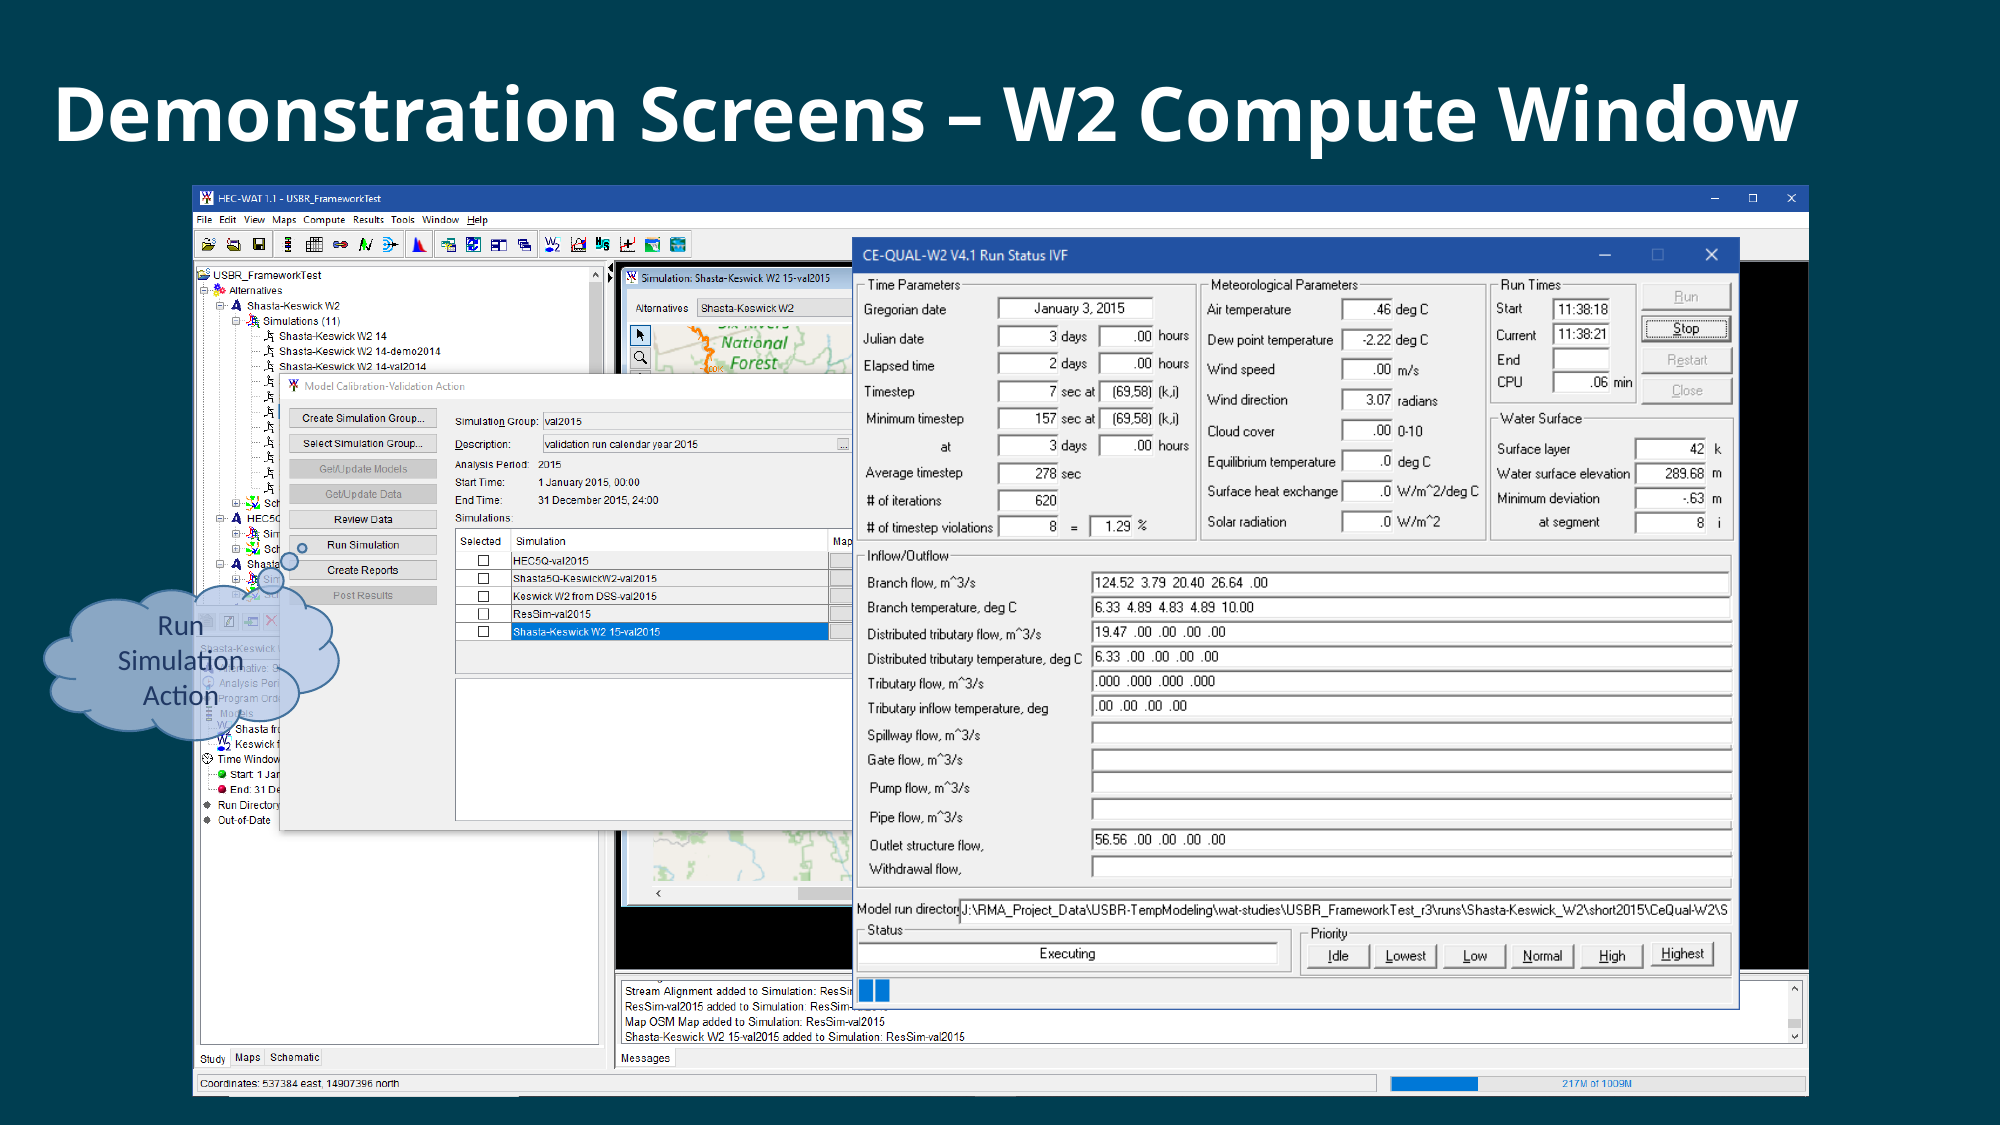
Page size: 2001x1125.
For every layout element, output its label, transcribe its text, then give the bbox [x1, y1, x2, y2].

text_box Run Simulation Action [42, 589, 192, 742]
title Demonstration Screens – W2 Compute Window [37, 59, 1958, 175]
picture [192, 186, 1808, 1096]
